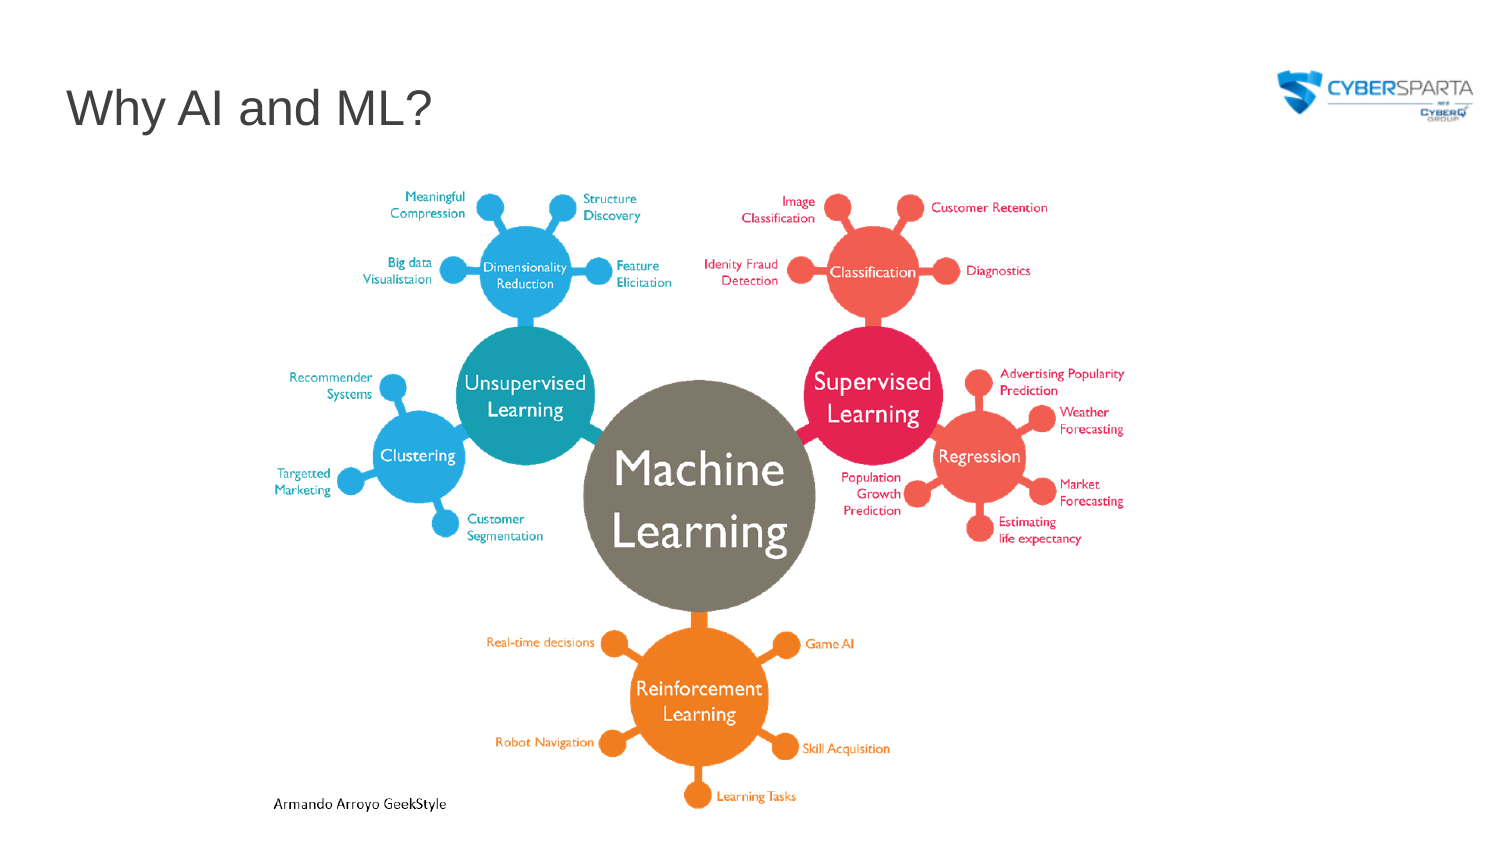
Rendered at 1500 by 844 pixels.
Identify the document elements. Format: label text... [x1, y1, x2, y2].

picture [1252, 24, 1500, 164]
title Why AI and ML? [51, 60, 1247, 155]
picture [263, 185, 1136, 813]
